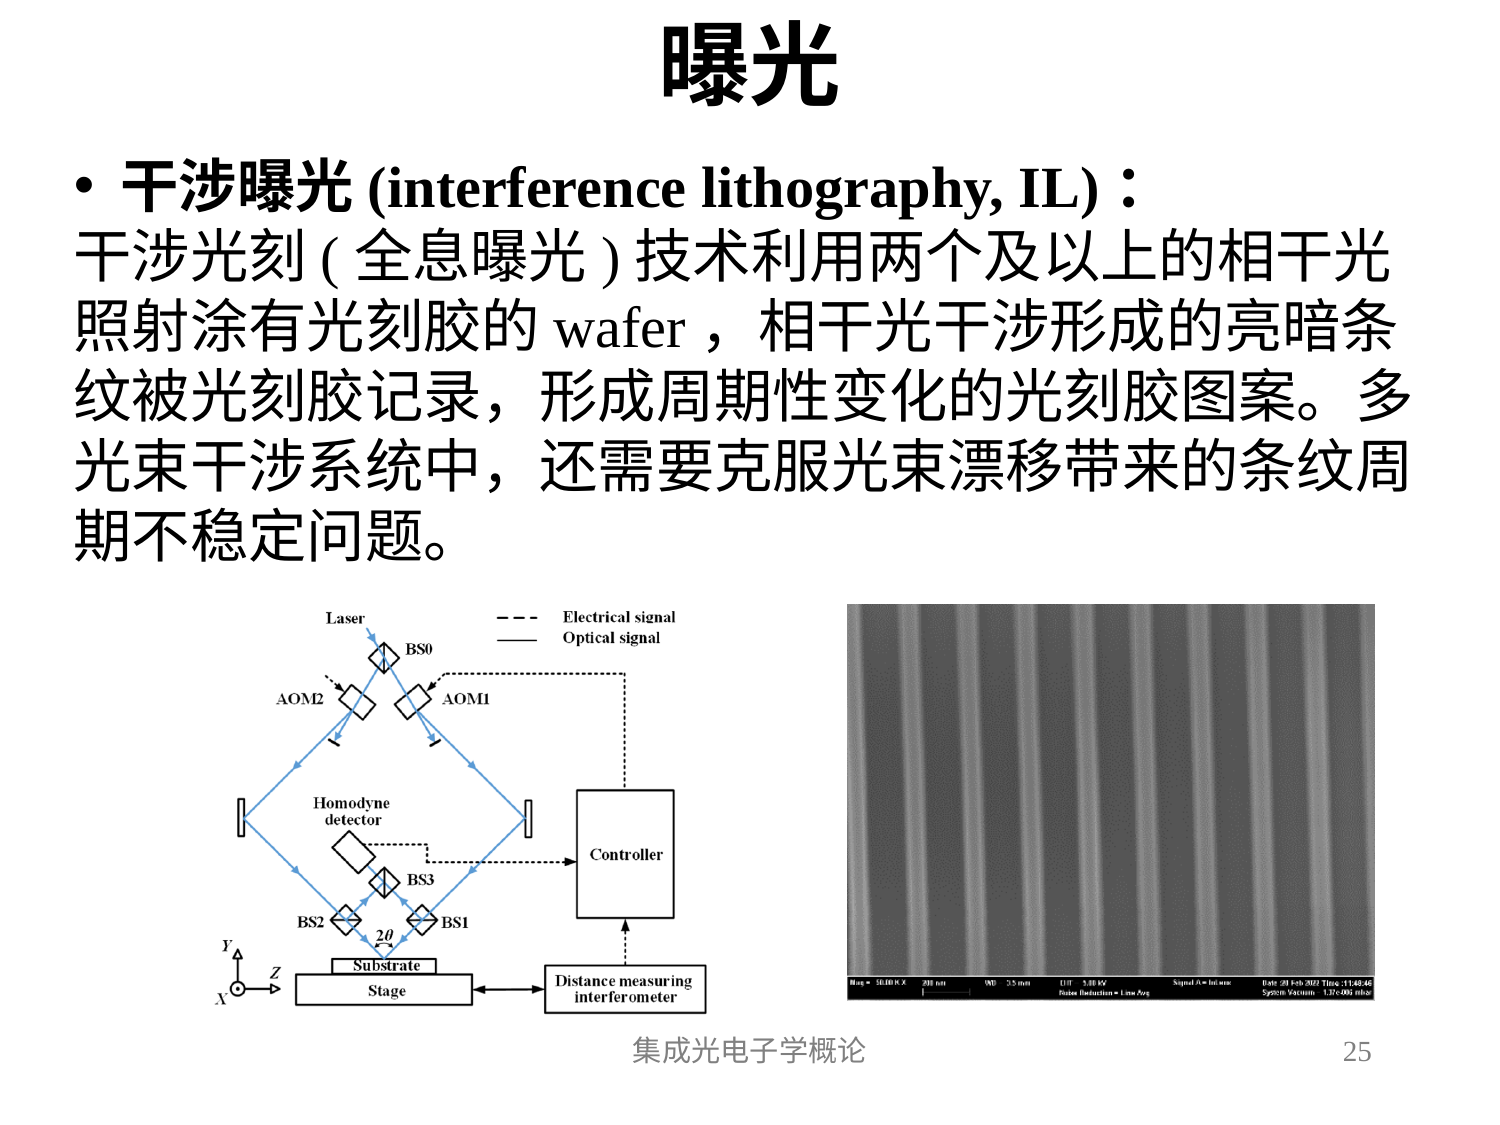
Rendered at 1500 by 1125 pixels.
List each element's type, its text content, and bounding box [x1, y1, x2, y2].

title 曝光 [112, 0, 1388, 126]
picture [203, 597, 715, 1021]
slide_number 25 [1074, 1024, 1388, 1101]
footer 集成光电子学概论 [512, 1024, 988, 1101]
text_box 干涉曝光(interference lithography, IL)： 干涉光刻(全息曝光)技术利用两个及以上的相干光照射涂有光刻胶的wafer，相干光干涉形成的亮暗条纹被光刻胶记录，形成周期性变化的光刻胶图案。多光束干涉系统中，还需要克服光束漂移带来的条纹周期不稳定问题。 [58, 141, 1442, 577]
picture [846, 604, 1375, 1001]
